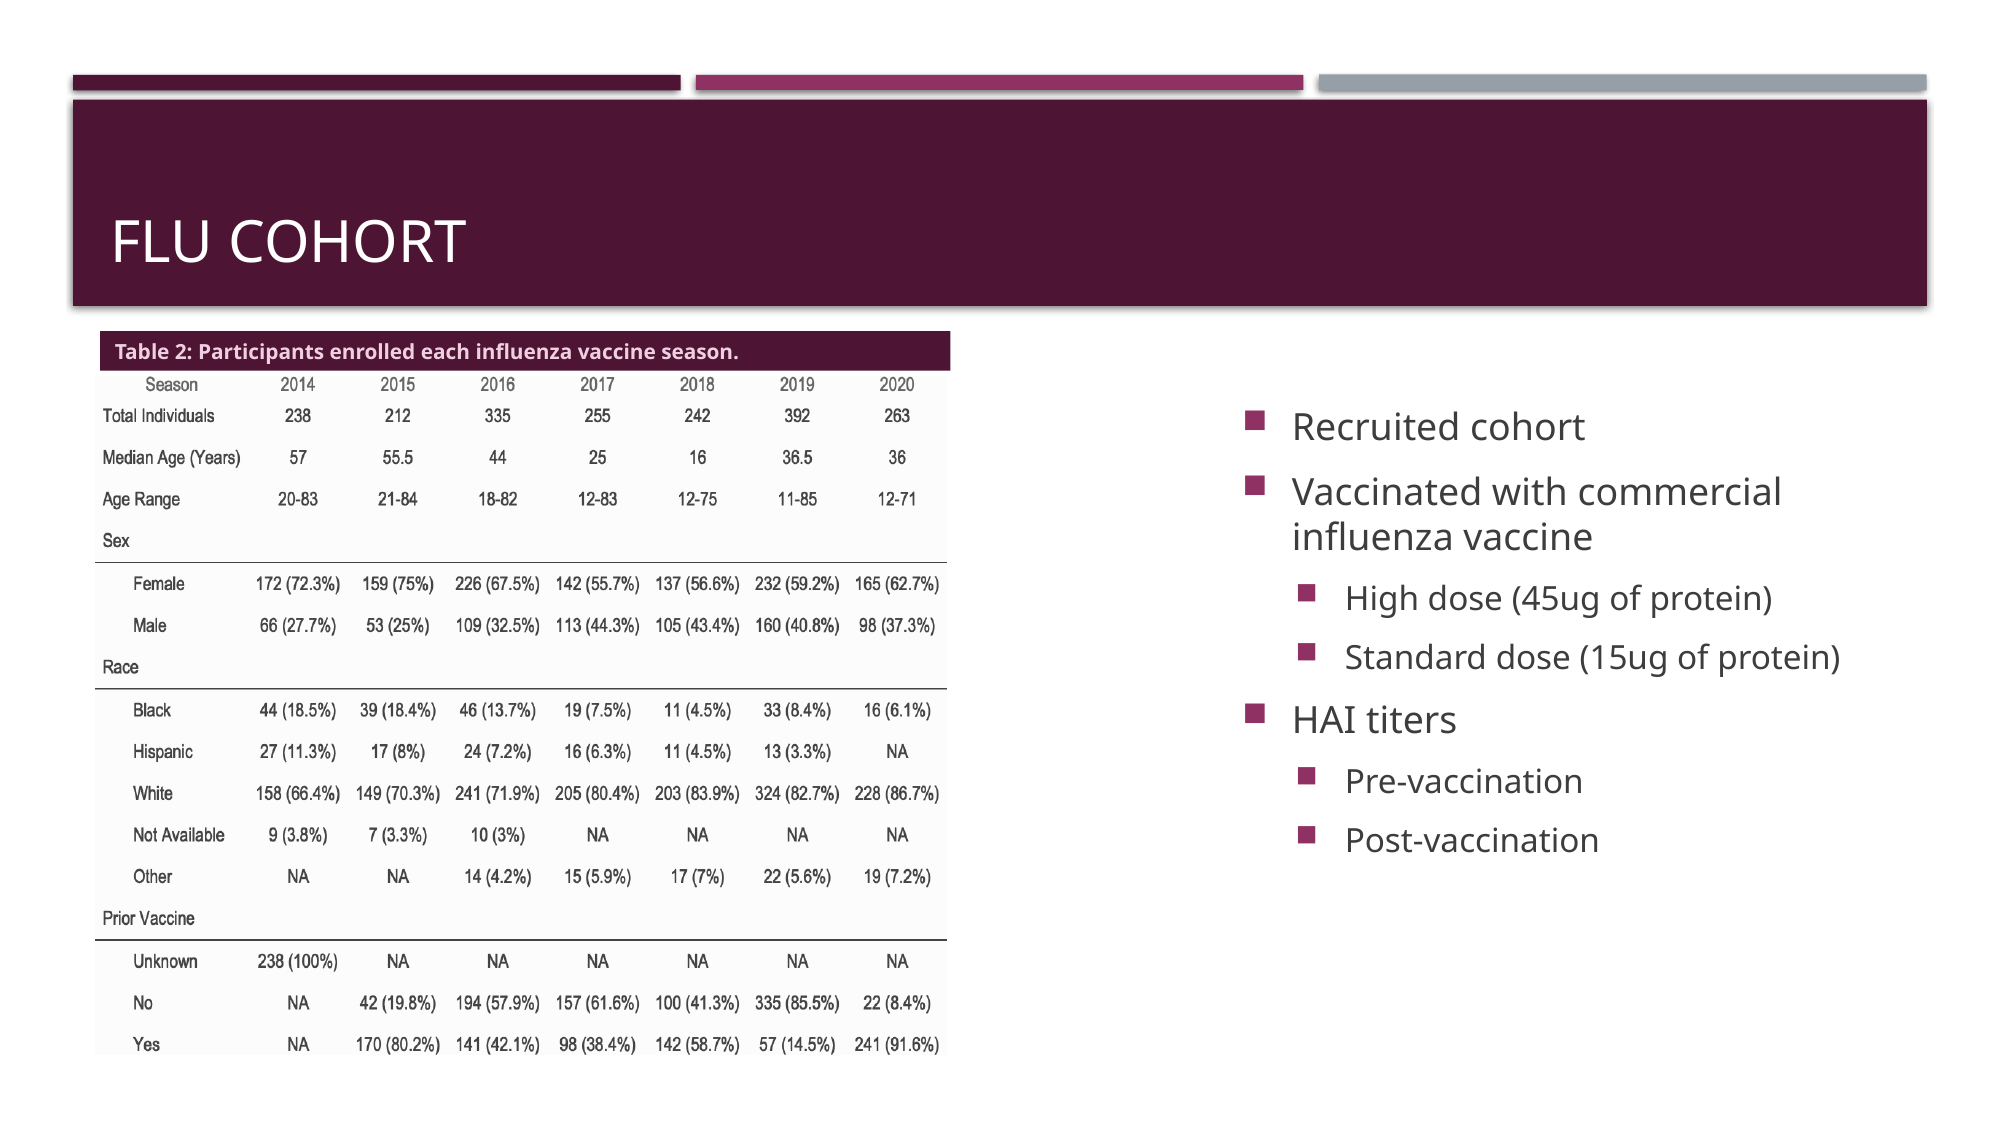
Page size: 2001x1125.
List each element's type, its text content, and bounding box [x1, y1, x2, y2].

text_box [94, 330, 951, 1056]
list Recruited cohort Vaccinated with commercial influenza vaccine High dose (45ug of protein) Standard dose (15ug of protein) HAI titers Pre-vaccination Post-vaccination [1226, 365, 1905, 962]
title Flu Cohort [95, 119, 1905, 282]
